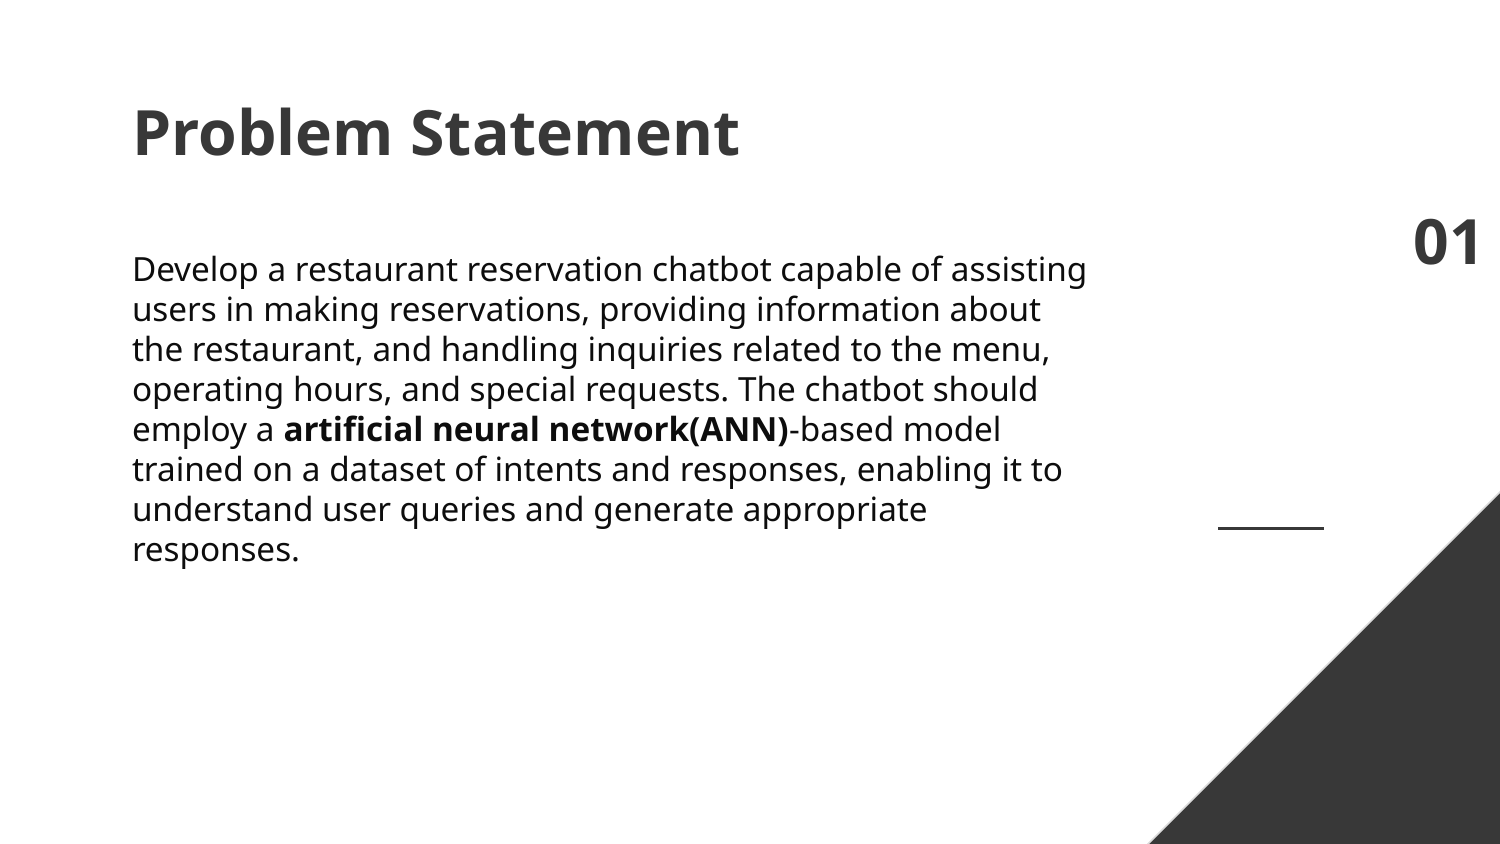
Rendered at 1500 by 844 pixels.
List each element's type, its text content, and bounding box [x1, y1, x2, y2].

title Problem Statement [116, 87, 1064, 174]
list Develop a restaurant reservation chatbot capable of assisting users in making reservations, providing information about the restaurant, and handling inquiries related to the menu, operating hours, and special requests. The chatbot should employ a artificial neural network(ANN)-based model trained on a dataset of intents and responses, enabling it to understand user queries and generate appropriate responses. [116, 233, 1114, 769]
title 01 [998, 169, 1500, 311]
